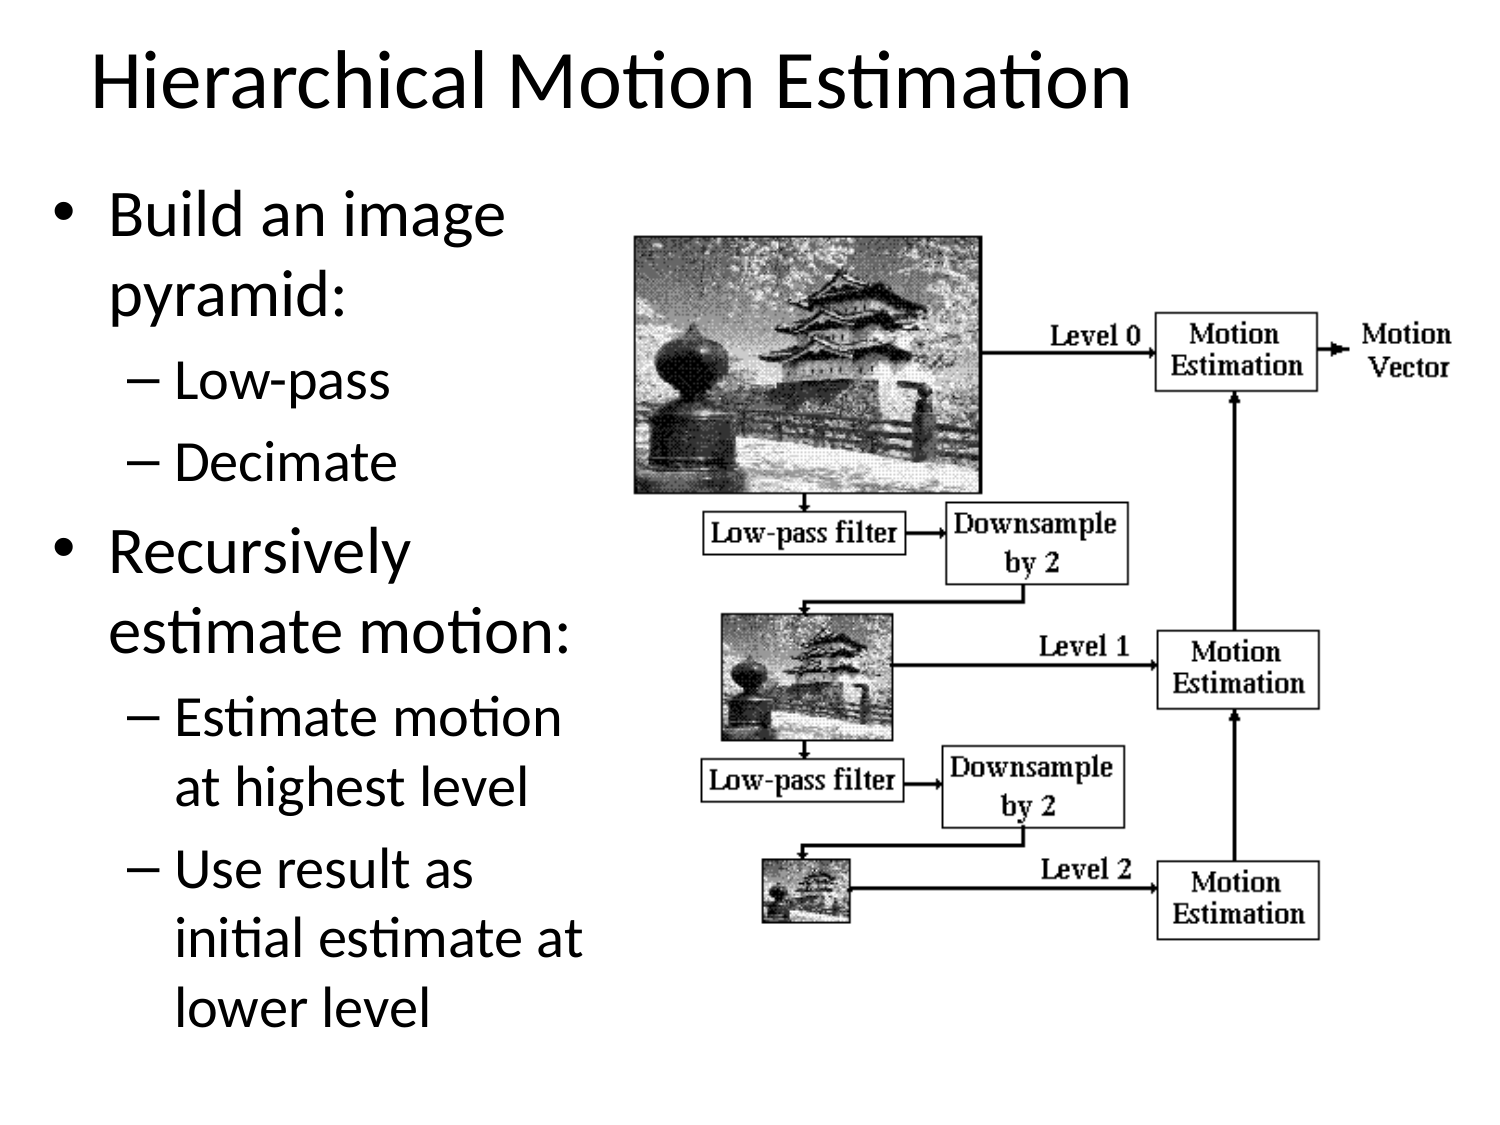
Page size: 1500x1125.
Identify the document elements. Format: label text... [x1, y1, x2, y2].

picture [612, 212, 1463, 963]
list Build an image pyramid: Low-pass Decimate Recursively estimate motion: Estimate motion at highest level Use result as initial estimate at lower level [36, 162, 613, 1076]
title Hierarchical Motion Estimation [74, 0, 1426, 151]
